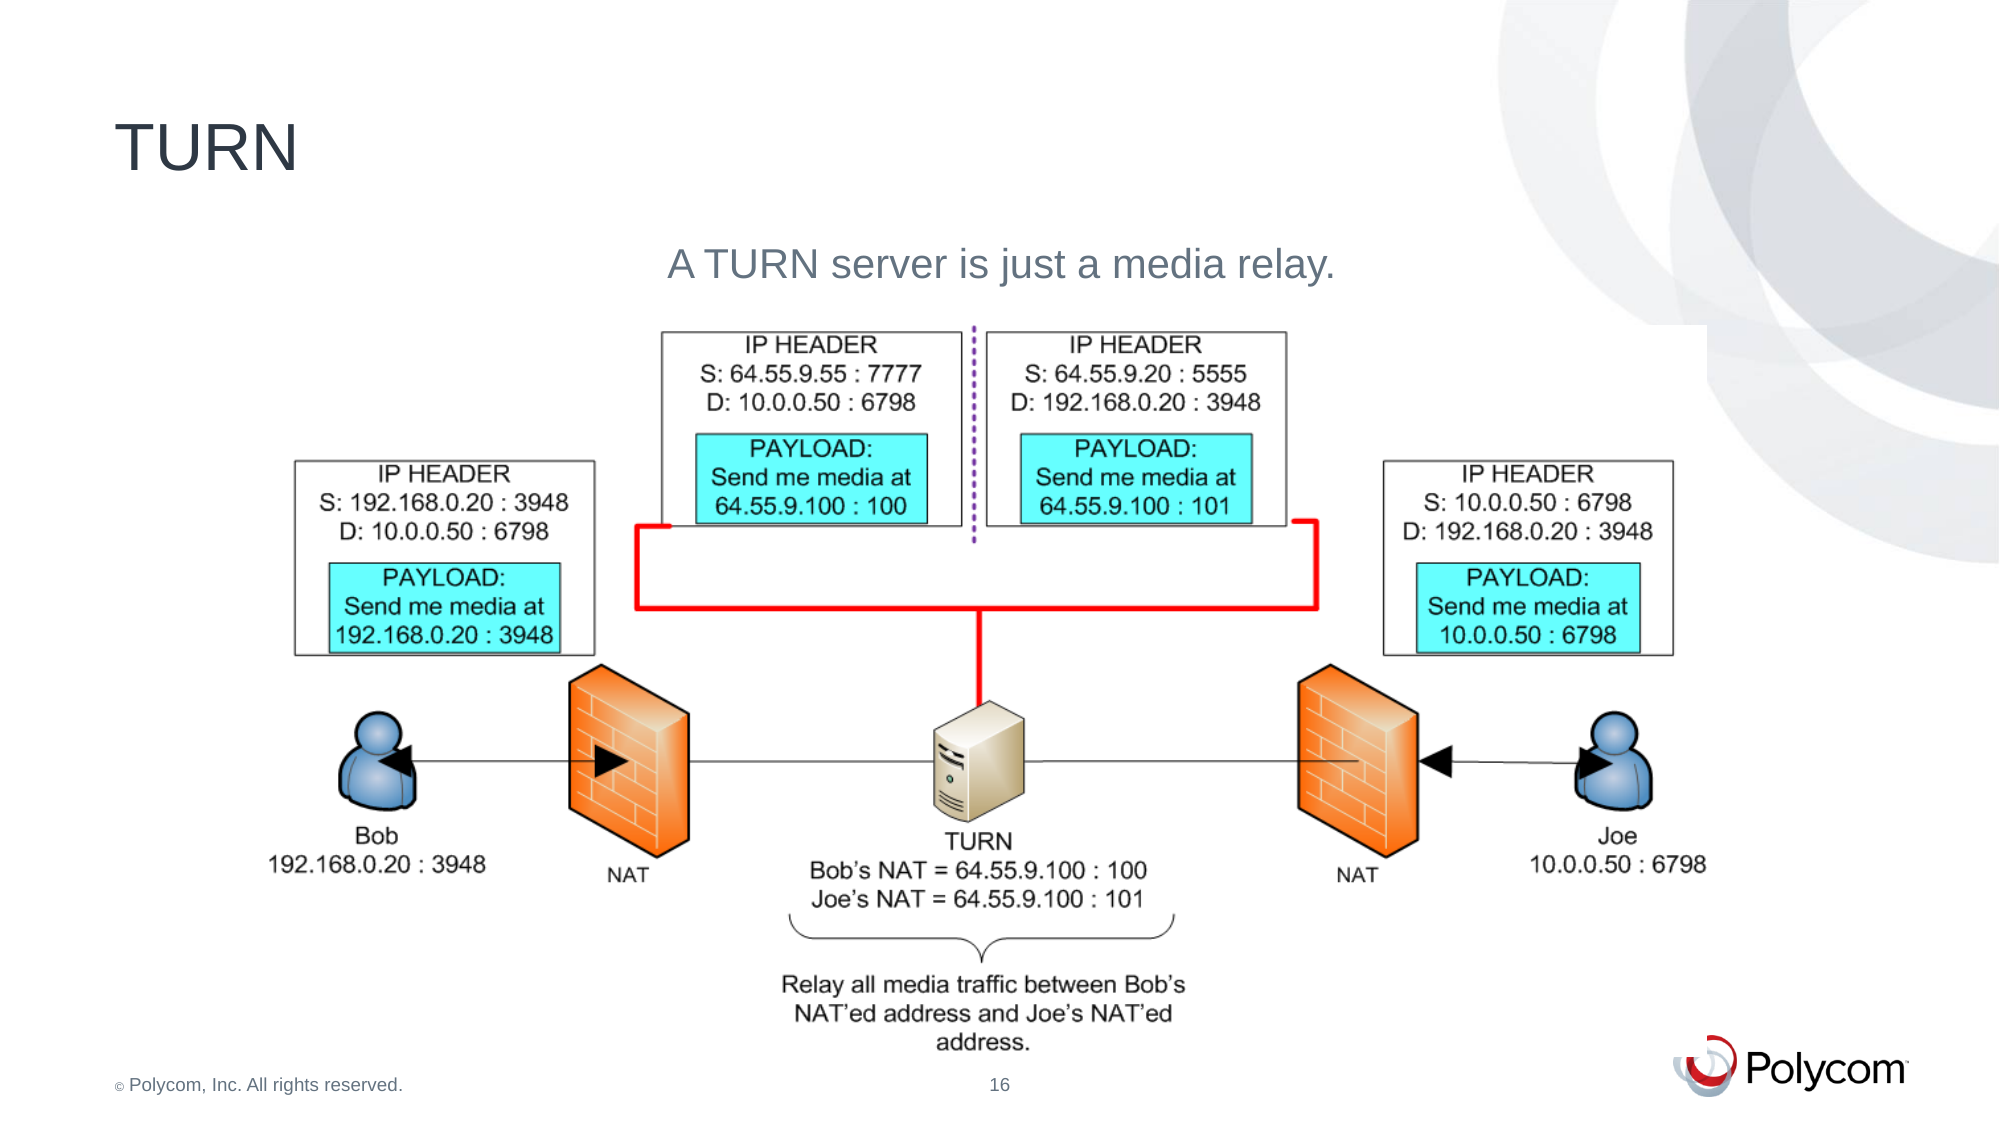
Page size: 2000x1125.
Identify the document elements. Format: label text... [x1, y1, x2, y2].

picture [266, 0, 2000, 1097]
title TURN [99, 87, 1900, 193]
list A TURN server is just a media relay. [329, 235, 1675, 324]
